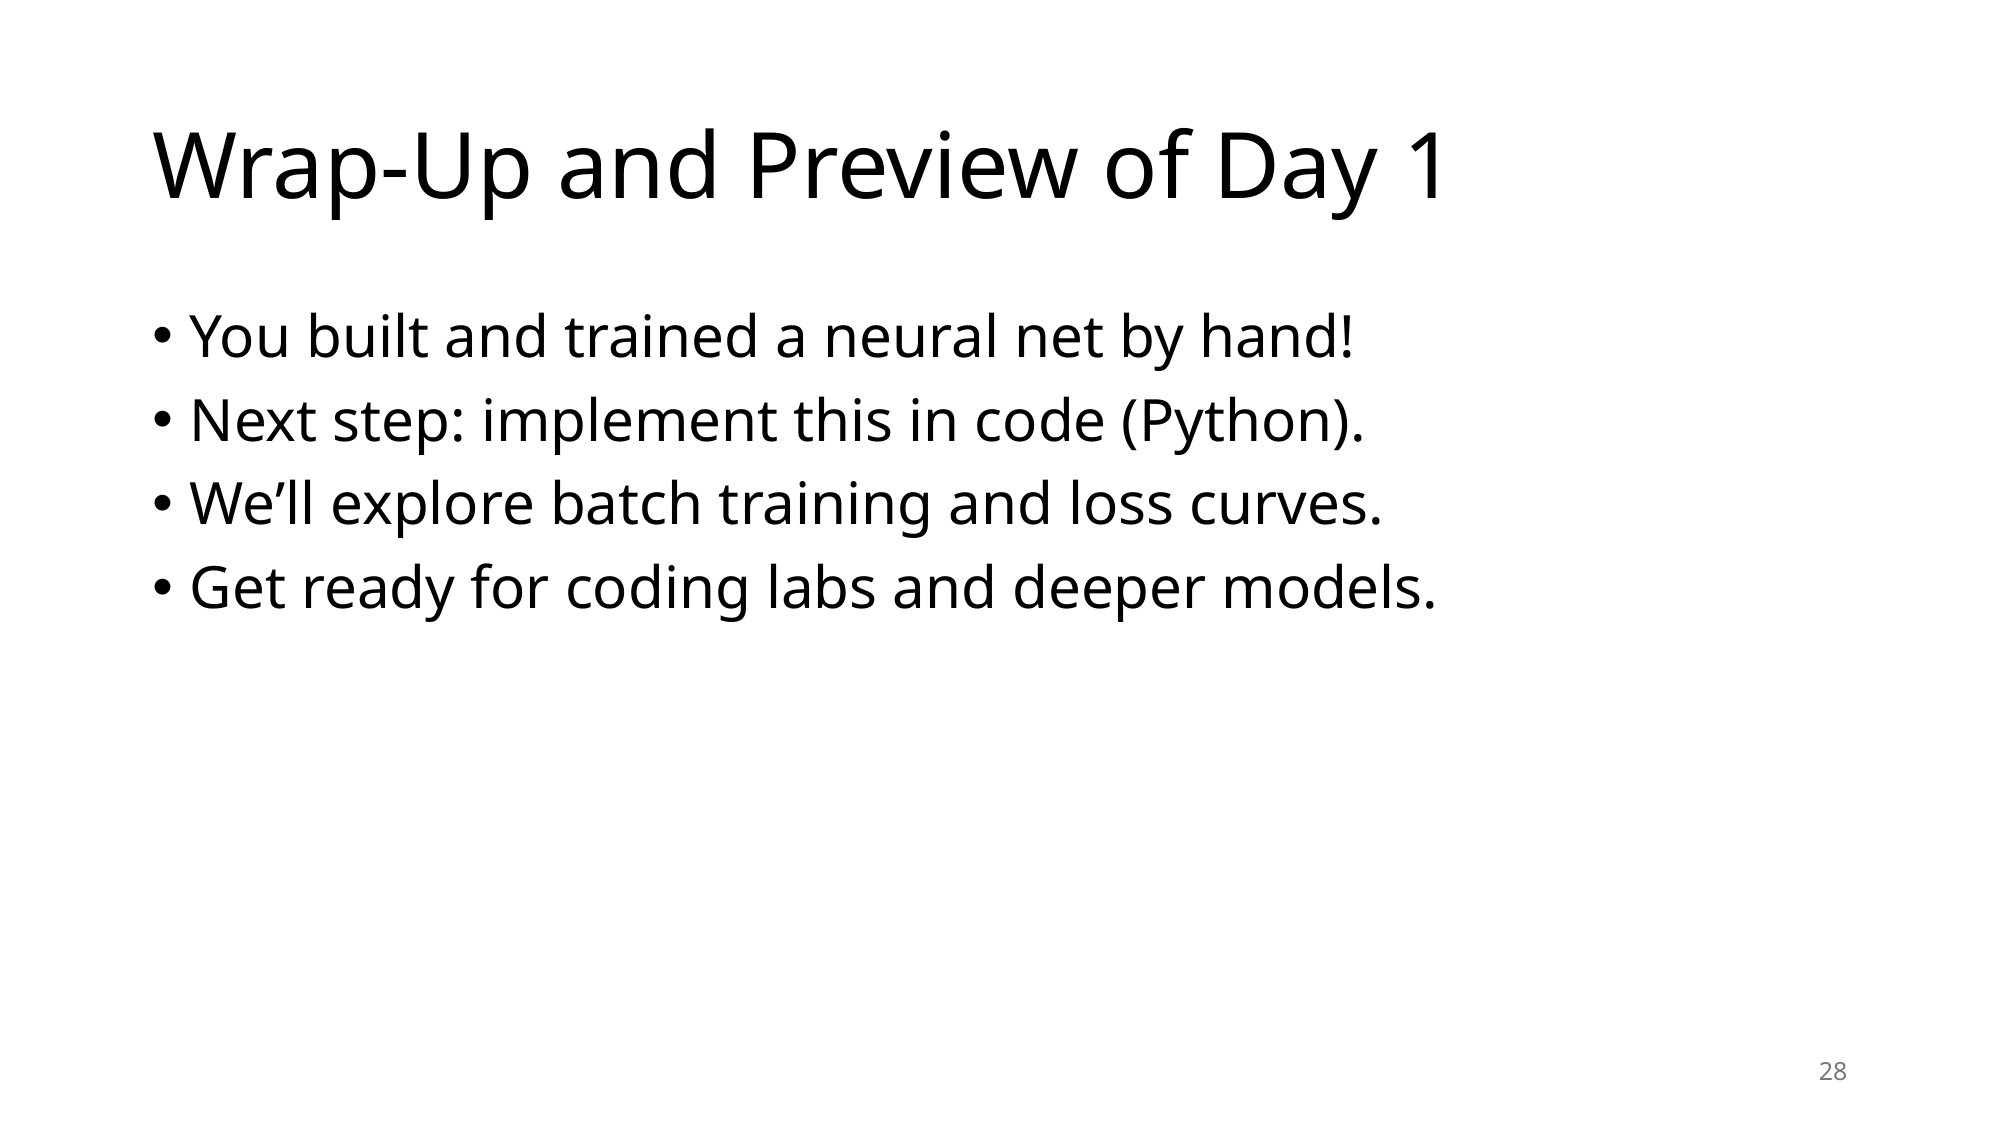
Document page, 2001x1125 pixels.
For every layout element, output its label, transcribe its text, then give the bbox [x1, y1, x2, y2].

title Wrap-Up and Preview of Day 1 [137, 59, 1863, 278]
list You built and trained a neural net by hand! Next step: implement this in code (Python). We’ll explore batch training and loss curves. Get ready for coding labs and deeper models. [137, 299, 1863, 1014]
slide_number 28 [1412, 1042, 1863, 1103]
